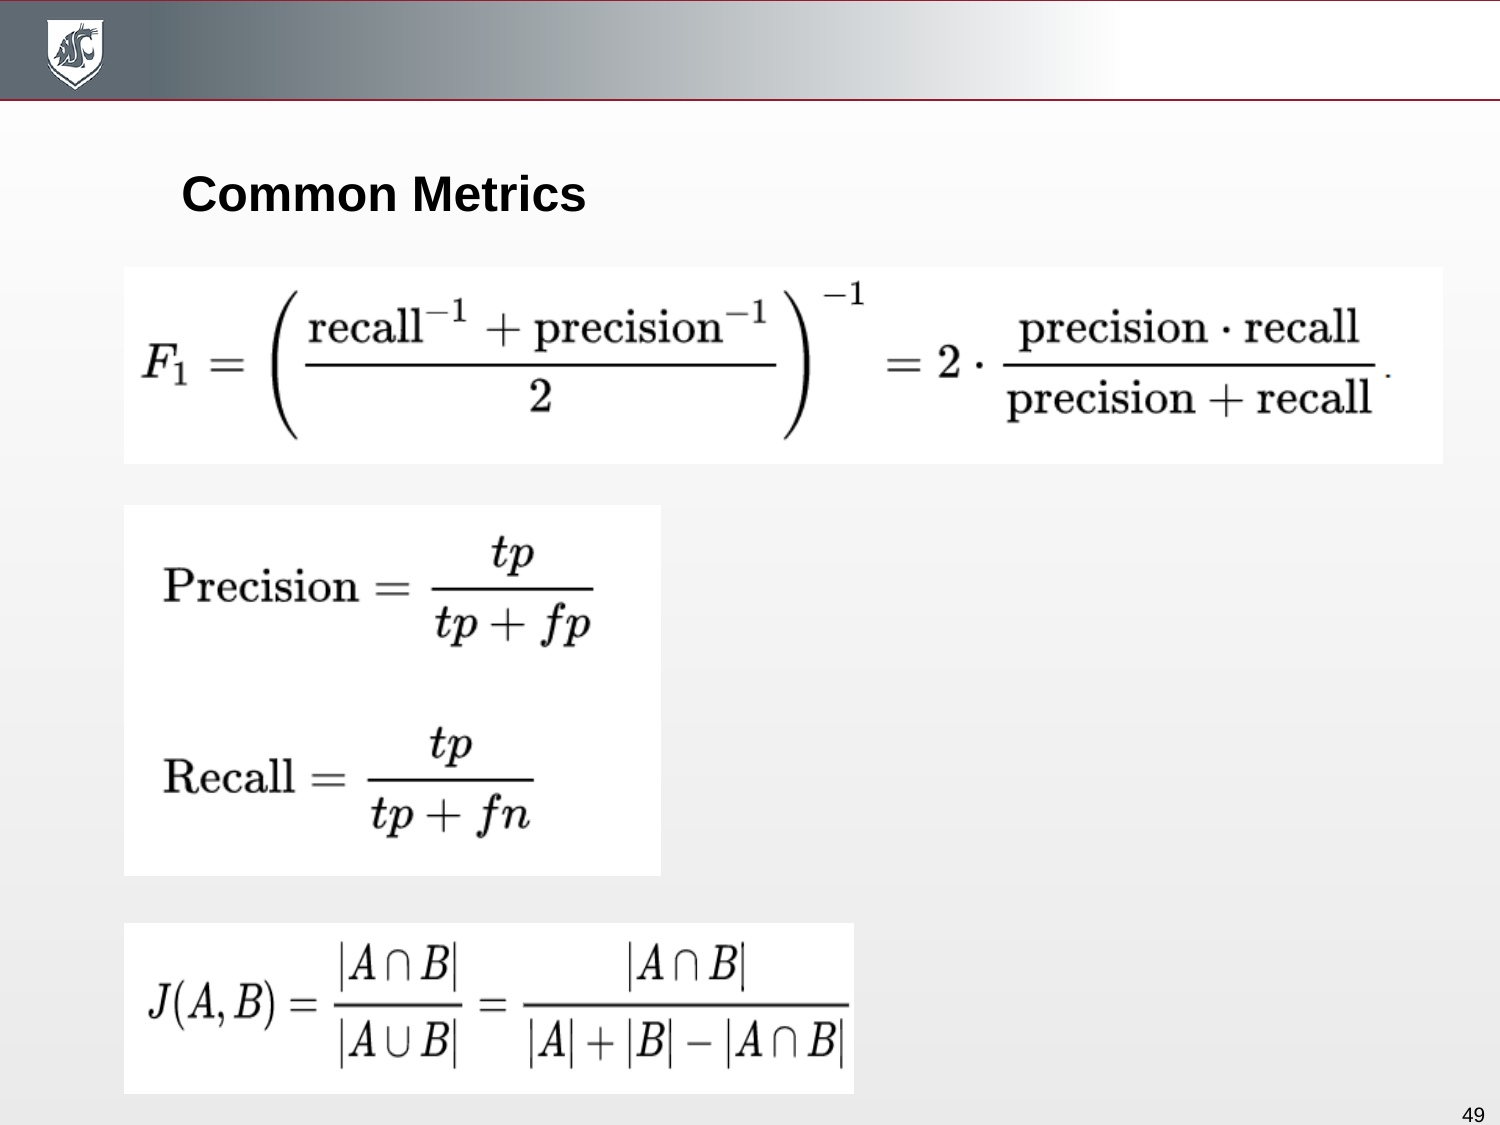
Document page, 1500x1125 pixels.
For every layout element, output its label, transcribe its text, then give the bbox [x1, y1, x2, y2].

picture [124, 266, 1443, 465]
picture [124, 505, 662, 877]
slide_number 49 [1295, 1056, 1500, 1125]
picture [124, 923, 854, 1094]
text_box Common Metrics [166, 154, 684, 230]
picture [0, 1, 150, 99]
